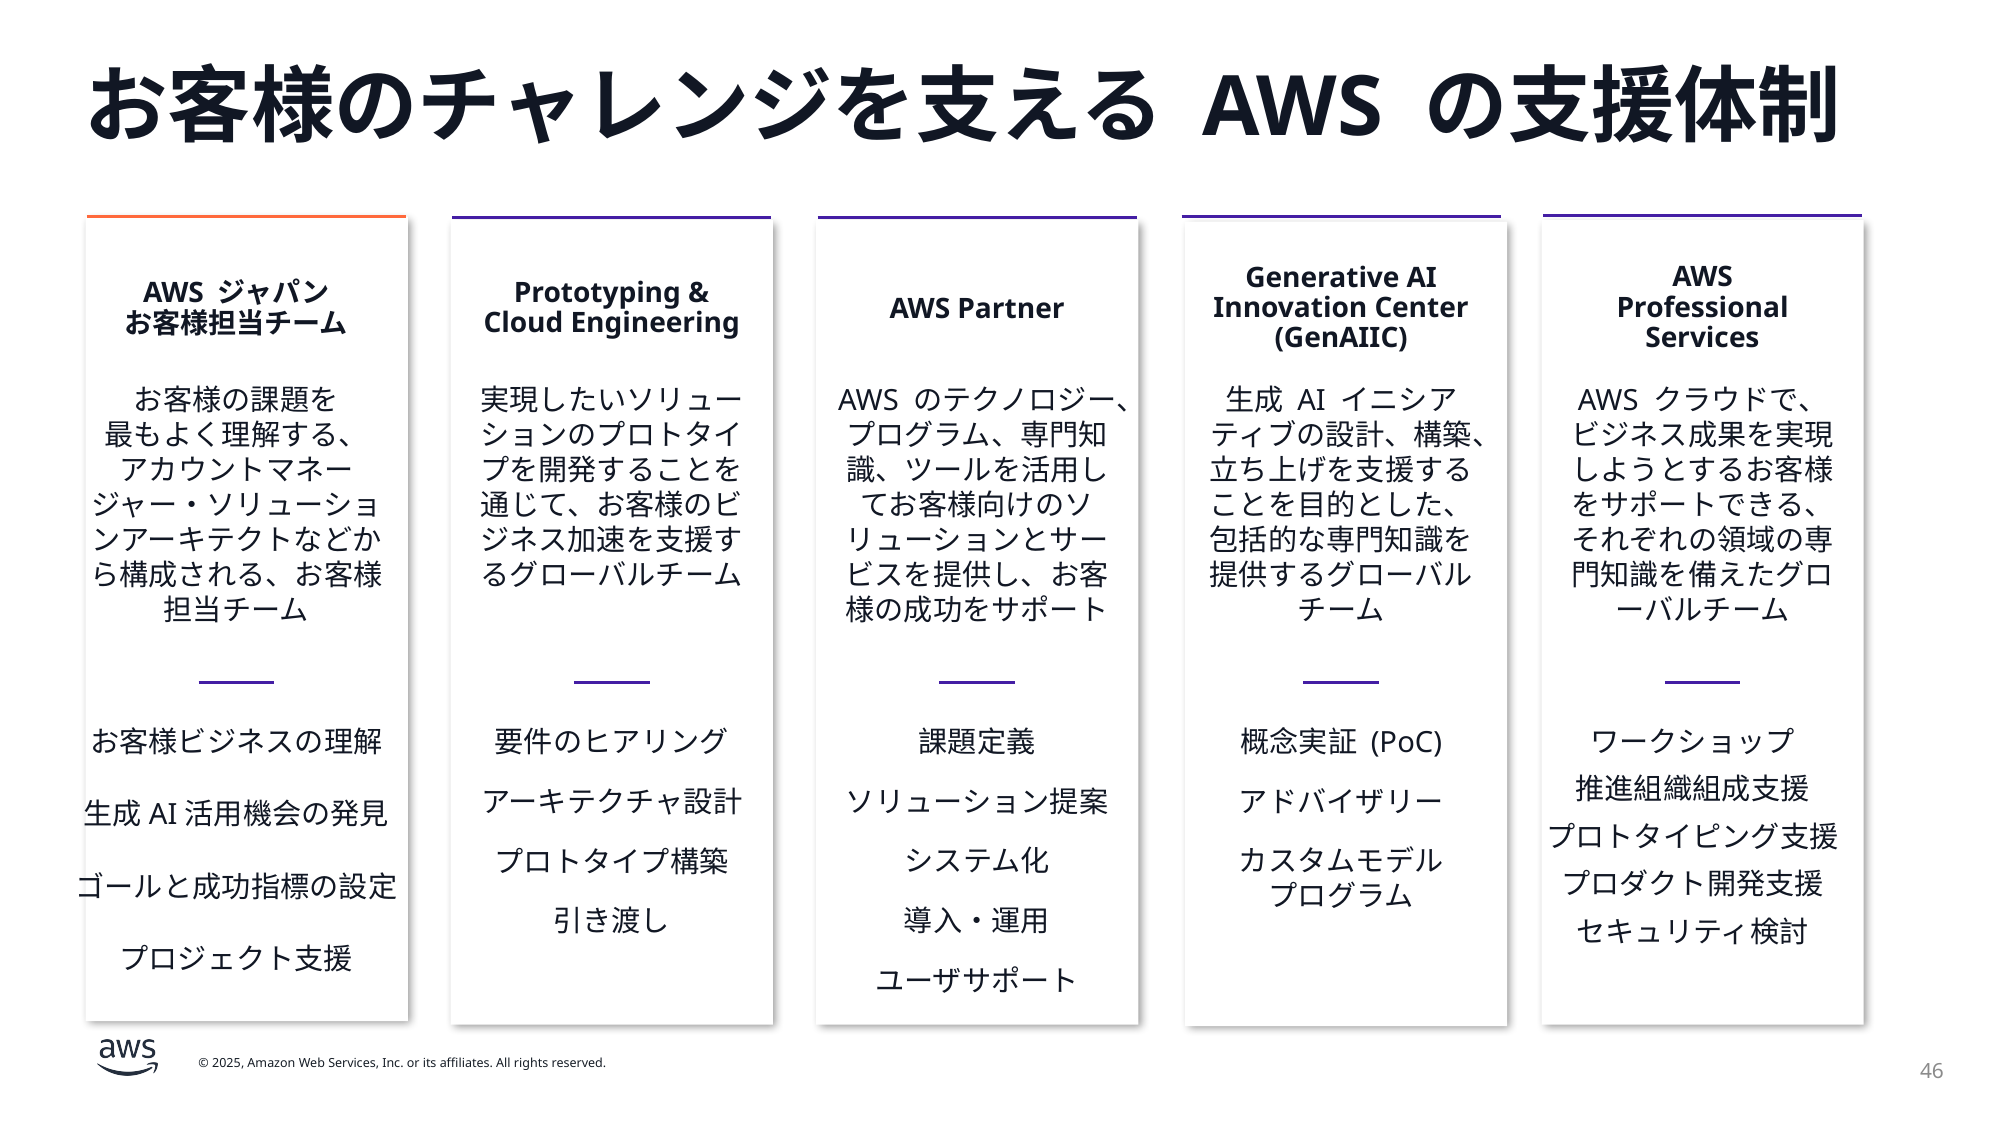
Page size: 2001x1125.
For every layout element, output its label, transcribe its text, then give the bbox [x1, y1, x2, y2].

text_box 生成 AI イニシアティブの設計、構築、立ち上げを支援することを目的とした、包括的な専門知識を提供するグローバルチーム [1190, 373, 1493, 634]
text_box 実現したいソリューションのプロトタイプを開発することを通じて、お客様のビジネス加速を支援するグローバルチーム [453, 373, 770, 599]
picture [97, 1053, 158, 1076]
text_box ワークショップ 推進組織組成支援 プロトタイピング支援 プロダクト開発支援 セキュリティ検討 [1531, 715, 1854, 956]
text_box [85, 216, 409, 715]
text_box Prototyping & Cloud Engineering [452, 270, 772, 346]
slide_number 46 [1493, 1041, 1944, 1102]
text_box AWS Professional Services [1545, 255, 1860, 361]
text_box [815, 219, 1139, 1026]
title お客様のチャレンジを支える AWS の支援体制 [69, 56, 1975, 163]
text_box Generative AI Innovation Center (GenAIIC) [1181, 255, 1501, 362]
text_box お客様の課題を 最もよく理解する、 アカウントマネージャー・ソリューションアーキテクトなどから構成される、お客様担当チーム [72, 373, 401, 634]
text_box AWS Partner [817, 286, 1137, 332]
text_box 要件のヒアリング アーキテクチャ設計 プロトタイプ構築 引き渡し [453, 715, 770, 946]
text_box [1184, 221, 1508, 1027]
text_box [450, 219, 774, 1026]
text_box AWS ジャパン お客様担当チーム [76, 271, 396, 347]
text_box お客様ビジネスの理解 生成AI活用機会の発見 ゴールと成功指標の設定 プロジェクト支援 [53, 715, 419, 1053]
text_box 課題定義 ソリューション提案 システム化 導入・運用 ユーザサポート [818, 715, 1136, 1005]
text_box AWS クラウドで、ビジネス成果を実現しようとするお客様をサポートできる、それぞれの領域の専門知識を備えたグローバルチーム [1551, 373, 1854, 634]
text_box 概念実証 (PoC) アドバイザリー カスタムモデル プログラム [1190, 715, 1493, 921]
text_box AWS のテクノロジー、プログラム、専門知識、ツールを活用してお客様向けのソリューションとサービスを提供し、お客様の成功をサポート [818, 373, 1136, 634]
text_box [1540, 219, 1865, 1026]
